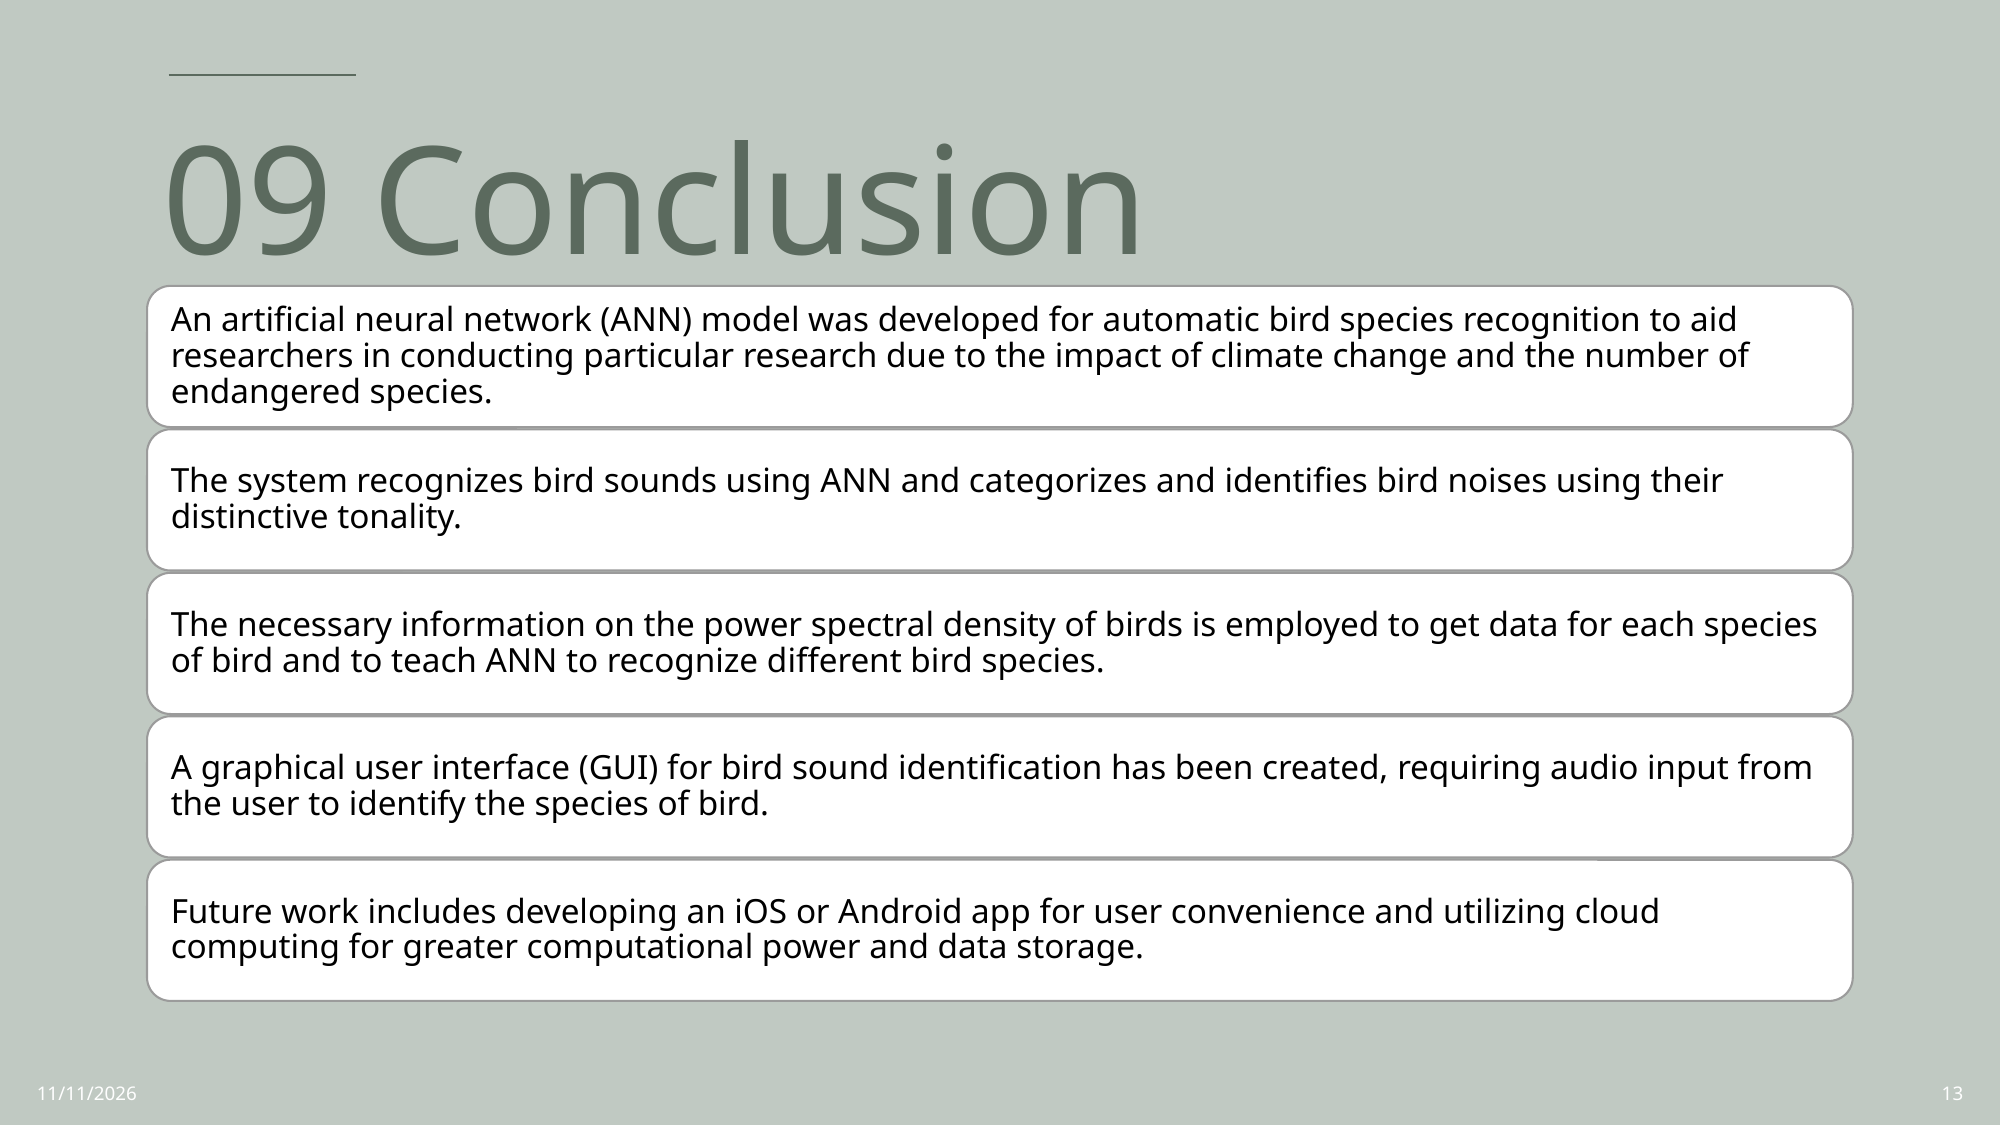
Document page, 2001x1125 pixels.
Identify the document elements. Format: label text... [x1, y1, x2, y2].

title 09 Conclusion [147, 94, 1814, 285]
slide_number 13 [1528, 1064, 1979, 1124]
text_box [147, 285, 1853, 1001]
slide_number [21, 1064, 472, 1124]
